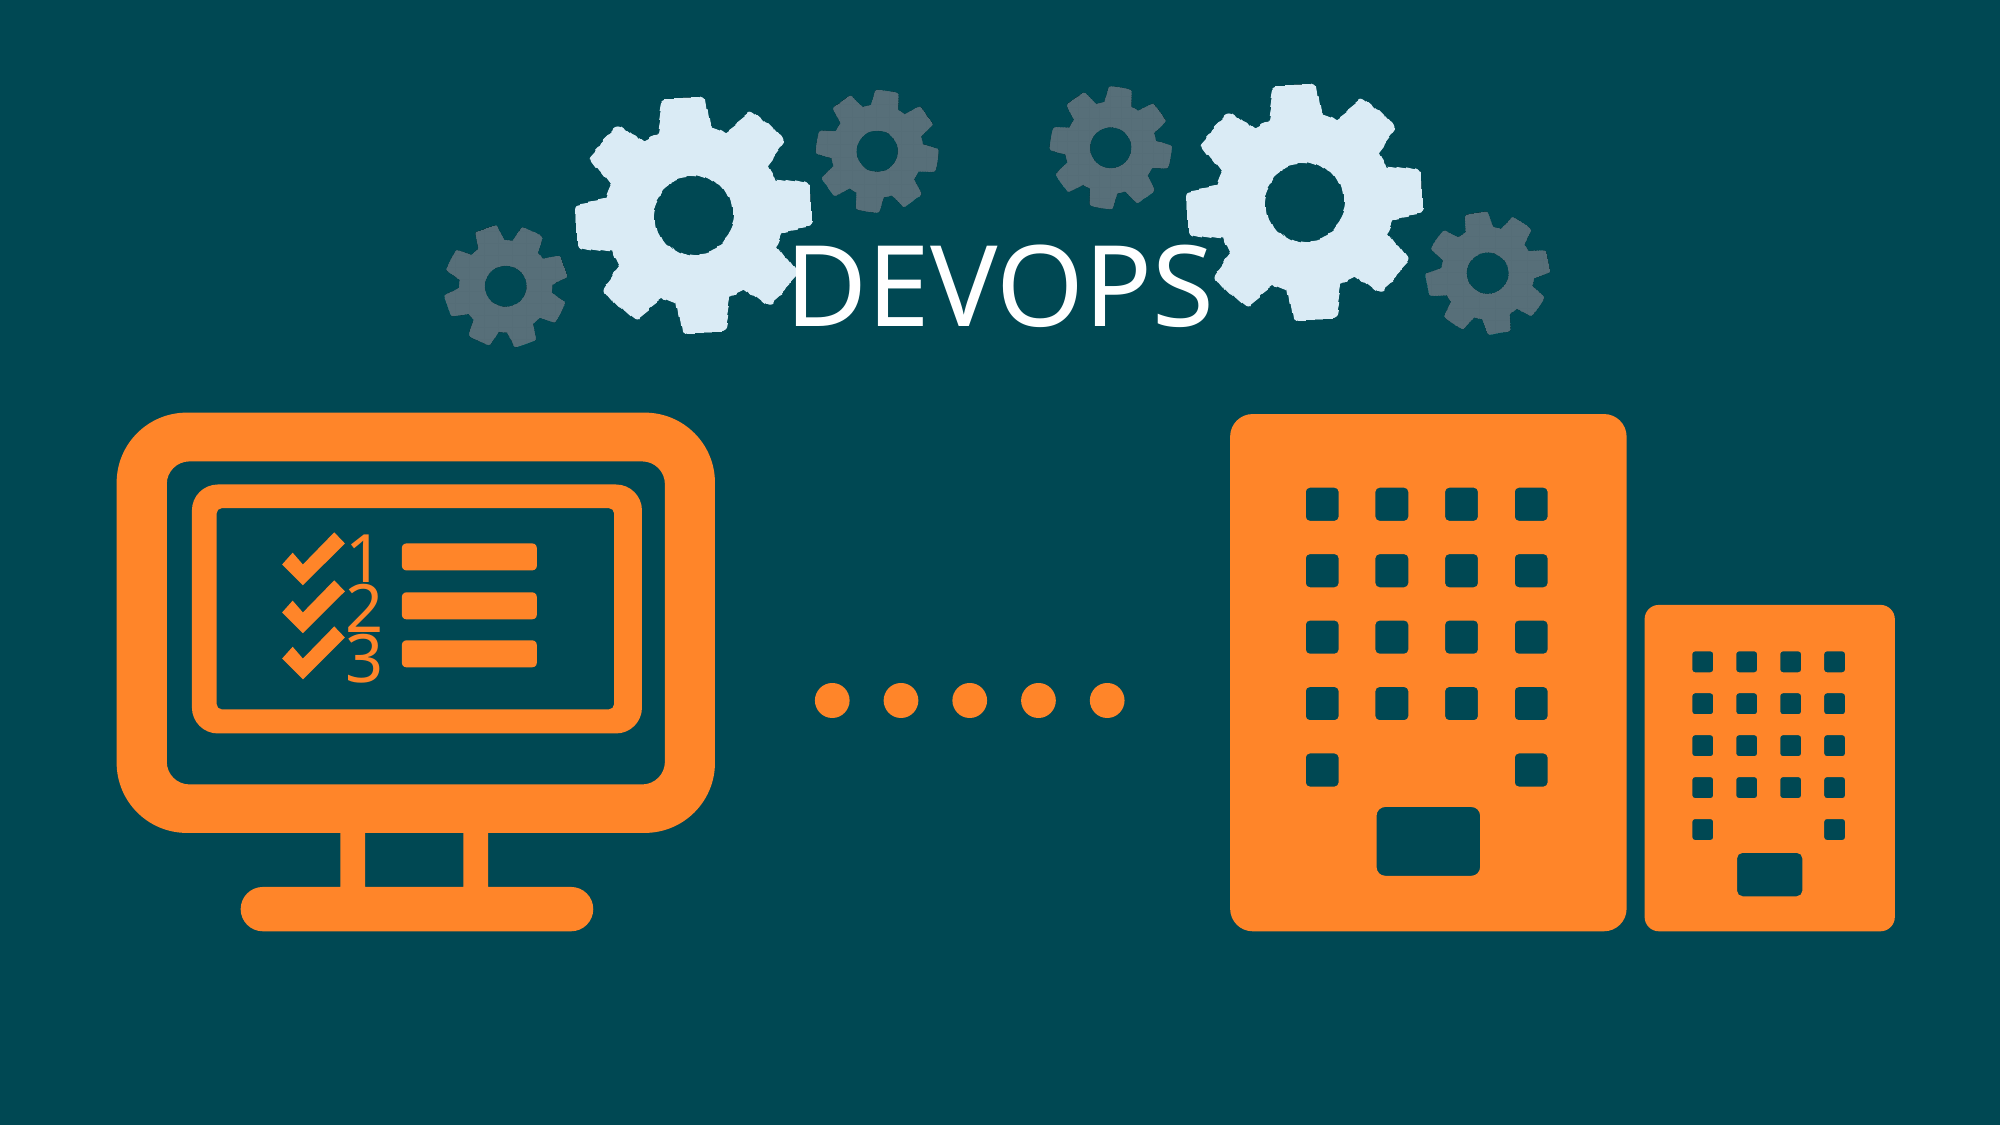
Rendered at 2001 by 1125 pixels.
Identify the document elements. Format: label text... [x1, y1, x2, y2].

picture [427, 65, 963, 364]
text_box [1643, 603, 1896, 933]
text_box [115, 411, 717, 933]
picture [1025, 62, 1560, 345]
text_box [282, 508, 537, 705]
text_box [1229, 413, 1628, 933]
text_box DEVOPS [712, 206, 1288, 356]
